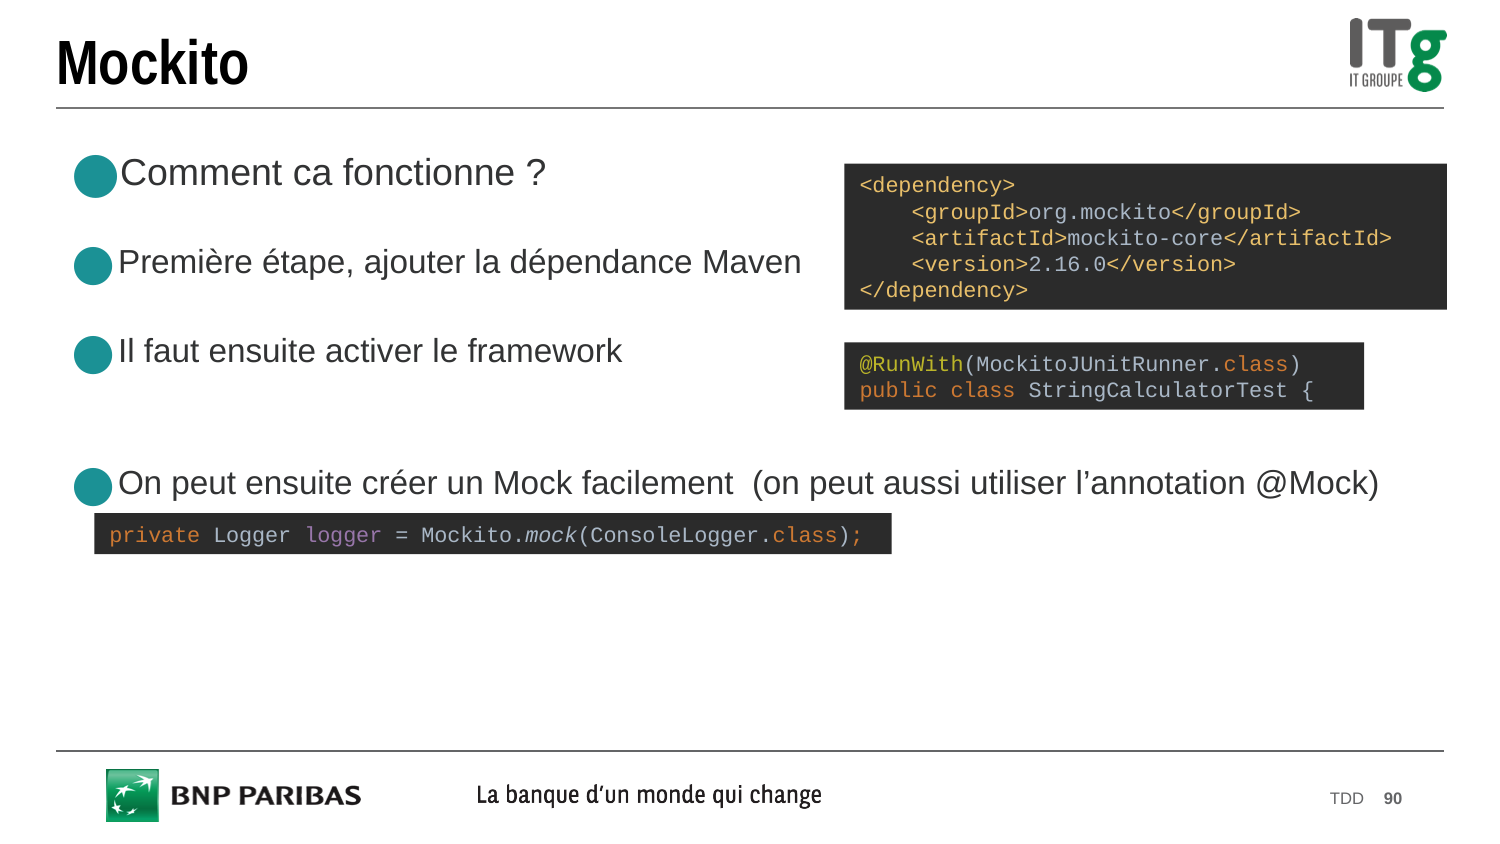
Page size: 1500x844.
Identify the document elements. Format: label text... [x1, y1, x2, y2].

title Mockito [56, 14, 1444, 106]
picture [478, 784, 821, 809]
text_box private Logger logger = Mockito.mock(ConsoleLogger.class); [94, 513, 892, 555]
text_box @RunWith(MockitoJUnitRunner.class) public class StringCalculatorTest { [844, 342, 1365, 410]
footer TDD [1033, 786, 1365, 810]
slide_number 90 [1372, 786, 1403, 810]
list Comment ca fonctionne ? Première étape, ajouter la dépendance Maven Il faut ensuite activer le framework On peut ensuite créer un Mock facilement (on peut aussi utiliser l’annotation @Mock) [56, 139, 1444, 729]
picture [106, 769, 361, 822]
text_box <dependency> <groupId>org.mockito</groupId> <artifactId>mockito-core</artifactId> <version>2.16.0</version> </dependency> [844, 163, 1447, 310]
